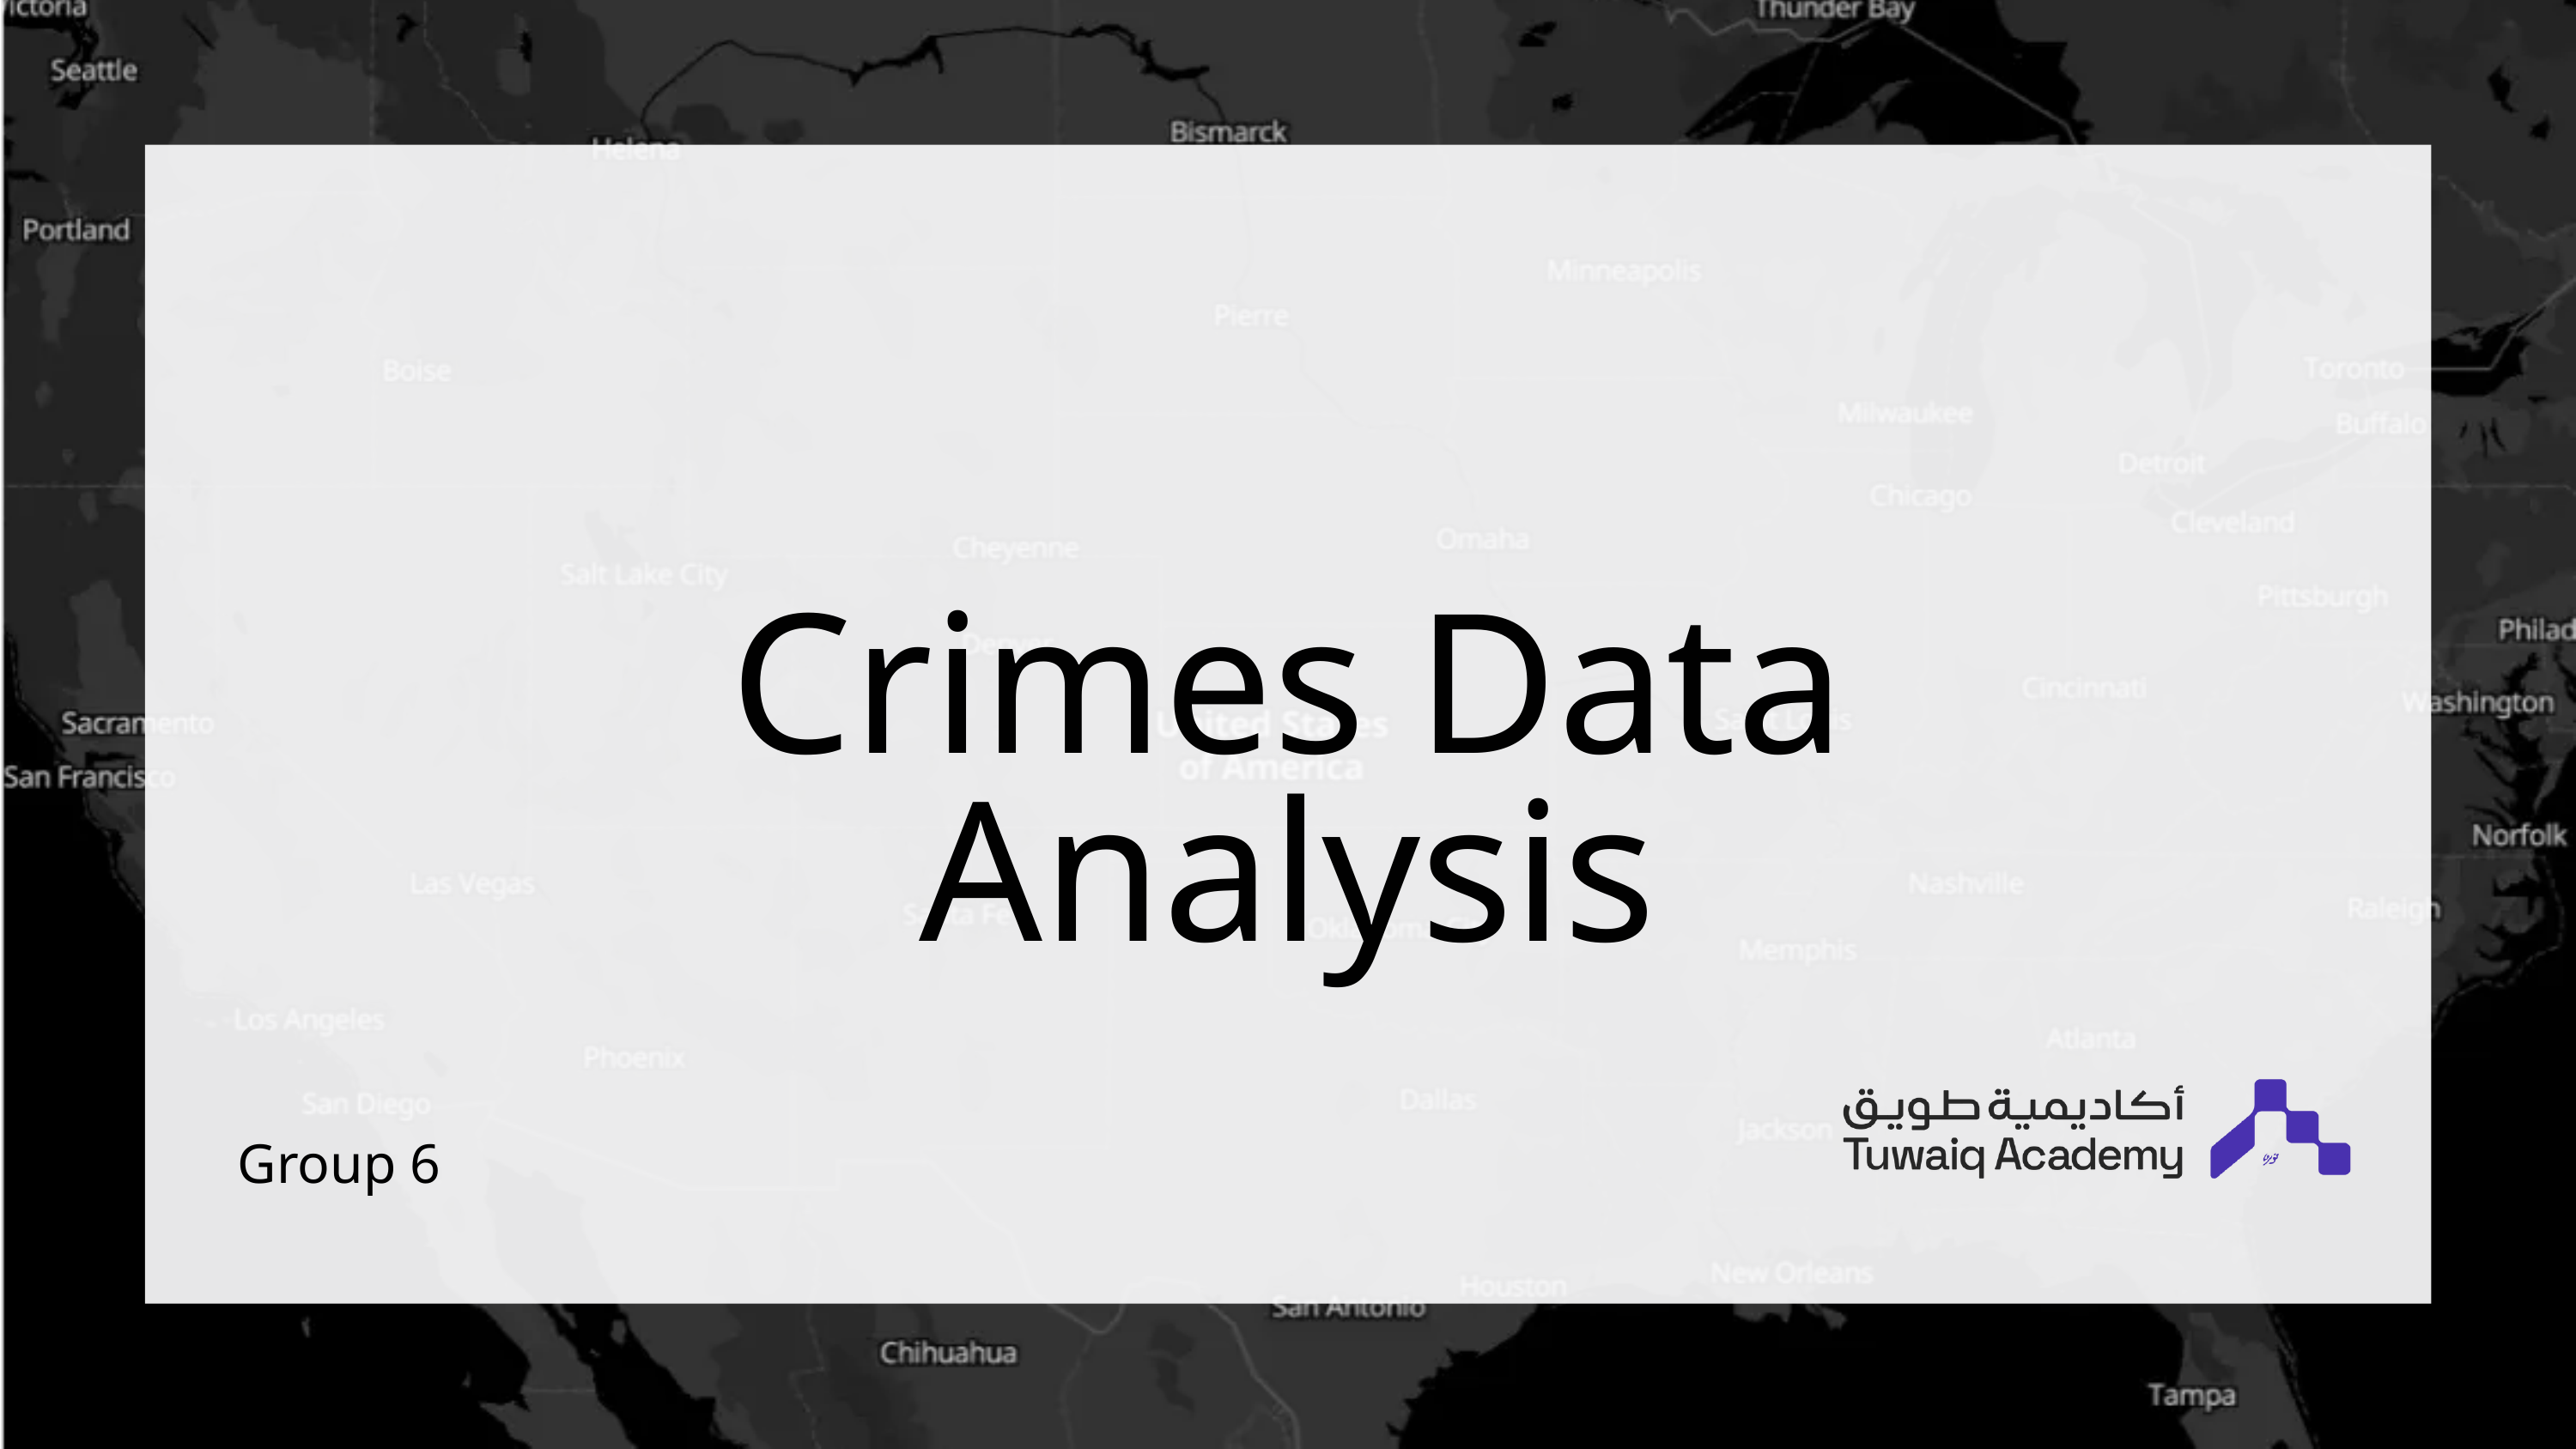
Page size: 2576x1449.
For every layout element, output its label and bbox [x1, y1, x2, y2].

text_box [144, 144, 2432, 1304]
text_box [0, 0, 2576, 1449]
